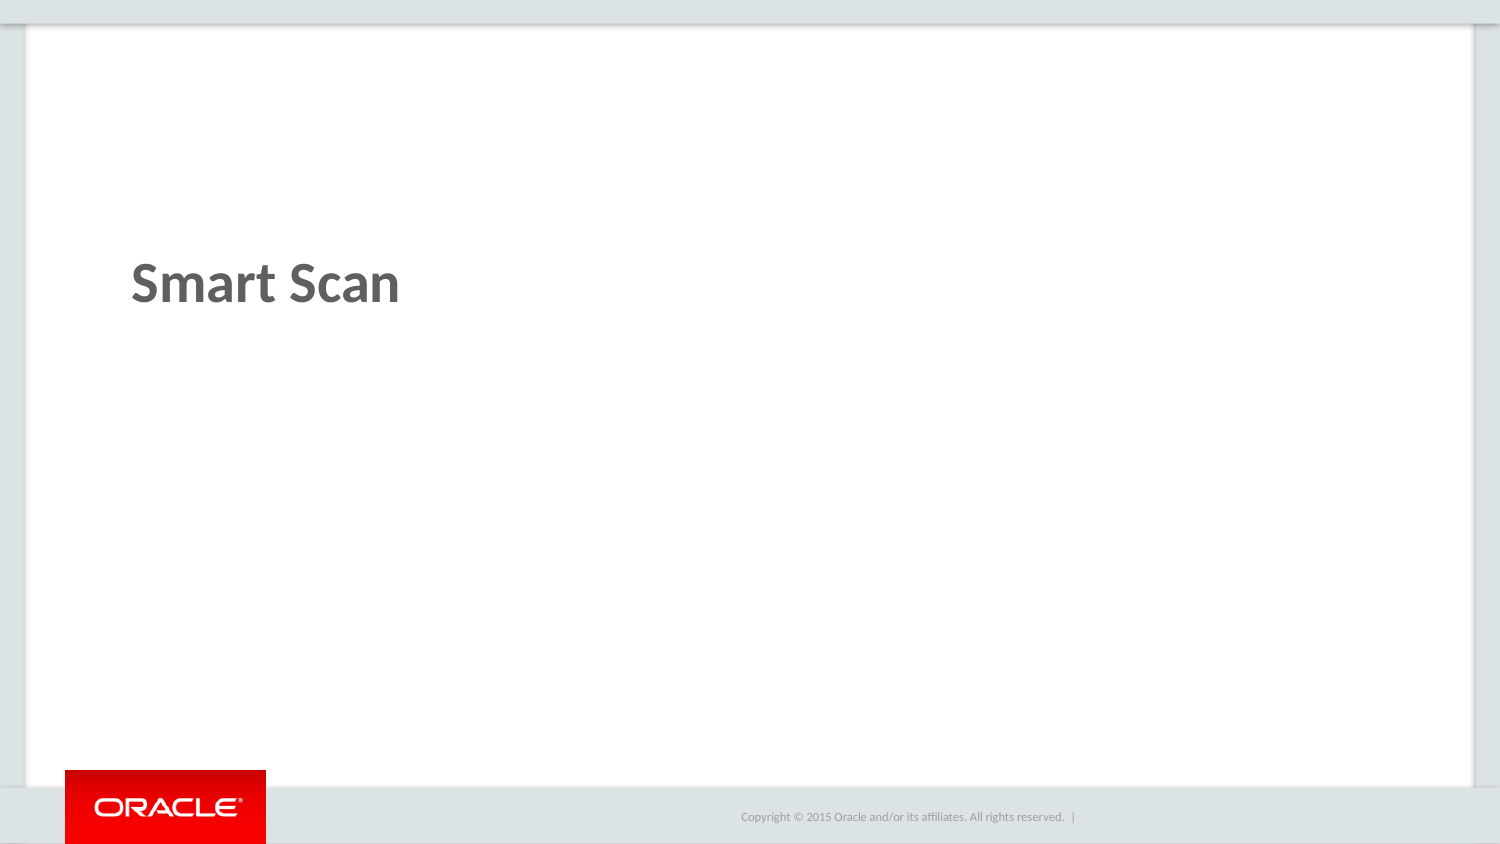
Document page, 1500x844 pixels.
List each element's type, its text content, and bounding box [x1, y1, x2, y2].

picture [65, 770, 266, 844]
title Smart Scan [131, 257, 905, 439]
